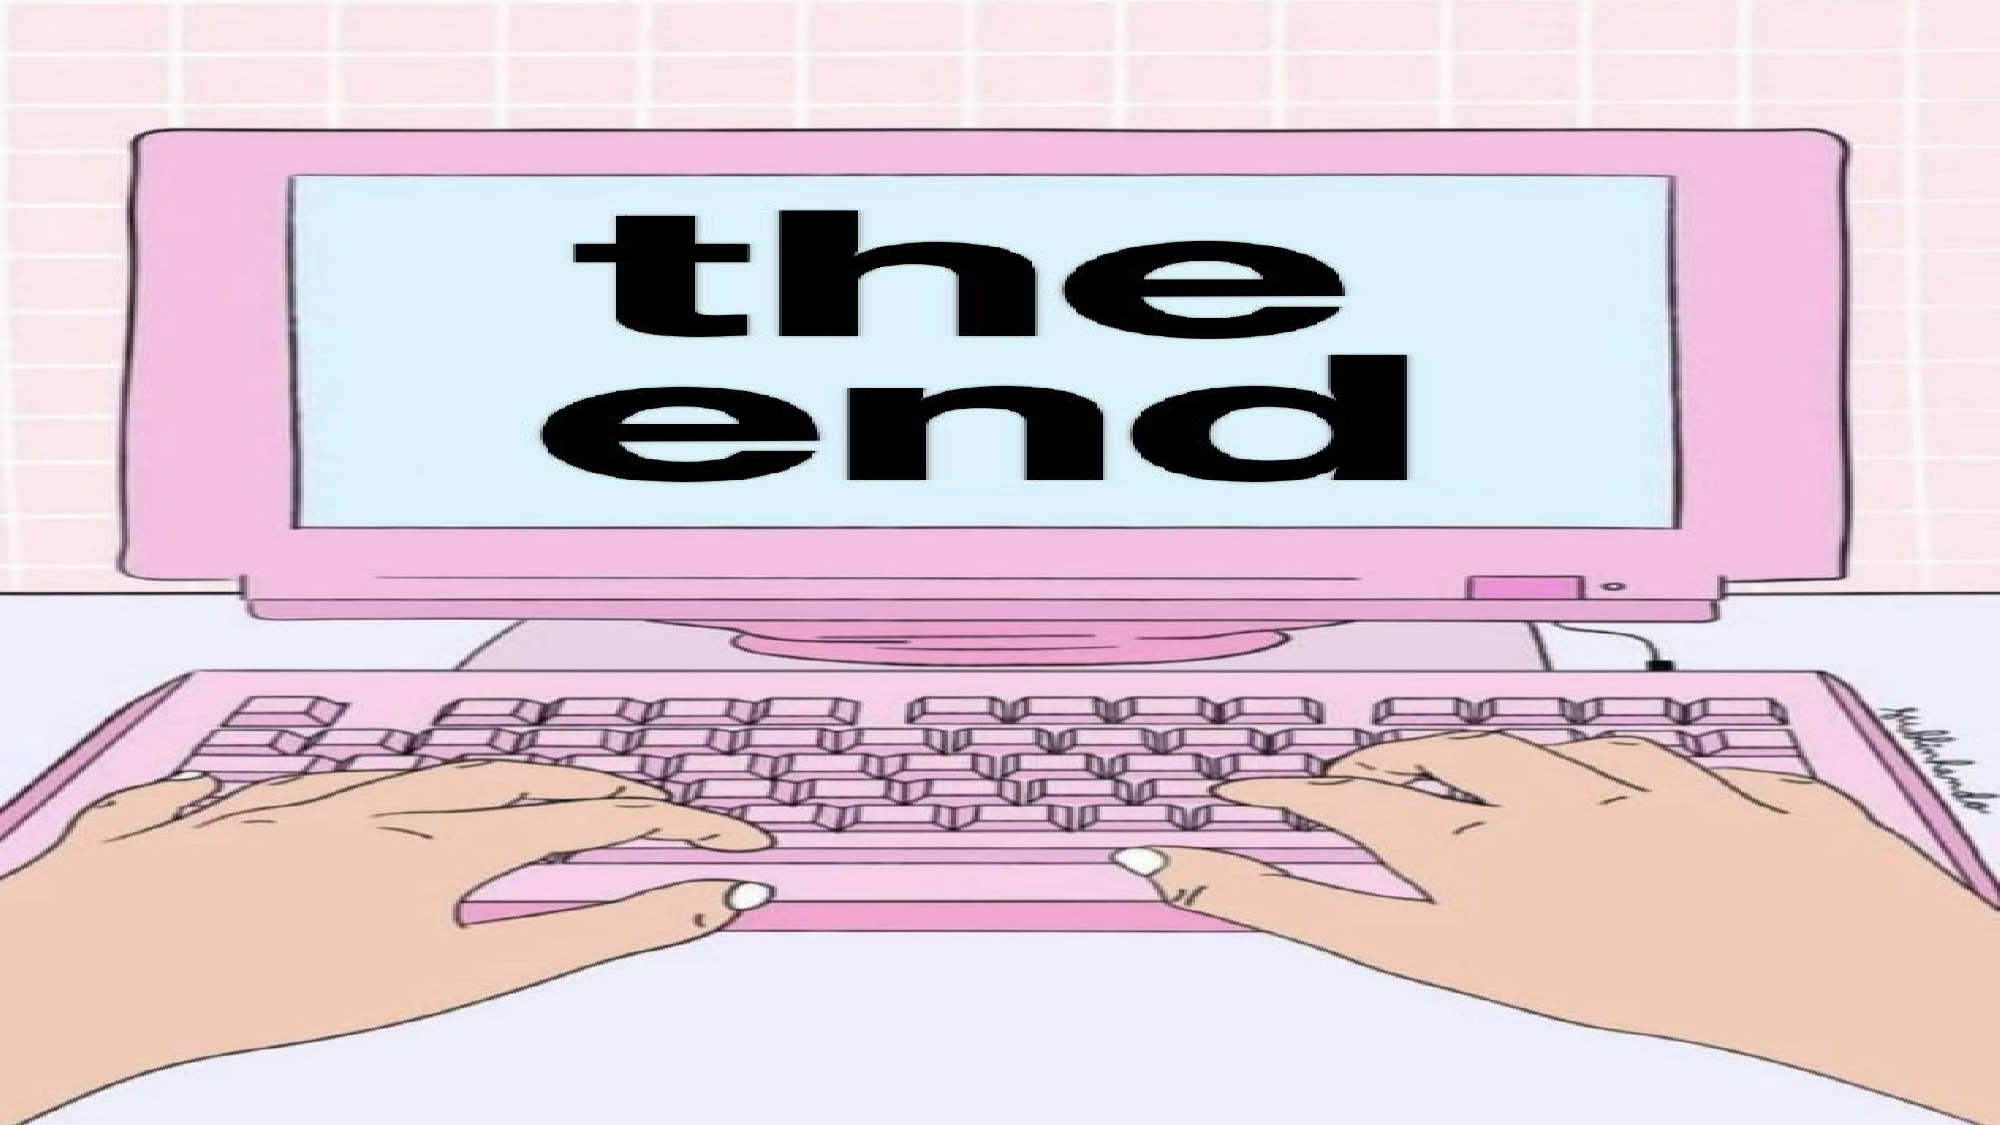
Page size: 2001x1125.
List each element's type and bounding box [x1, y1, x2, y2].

list [0, 0, 2000, 1125]
